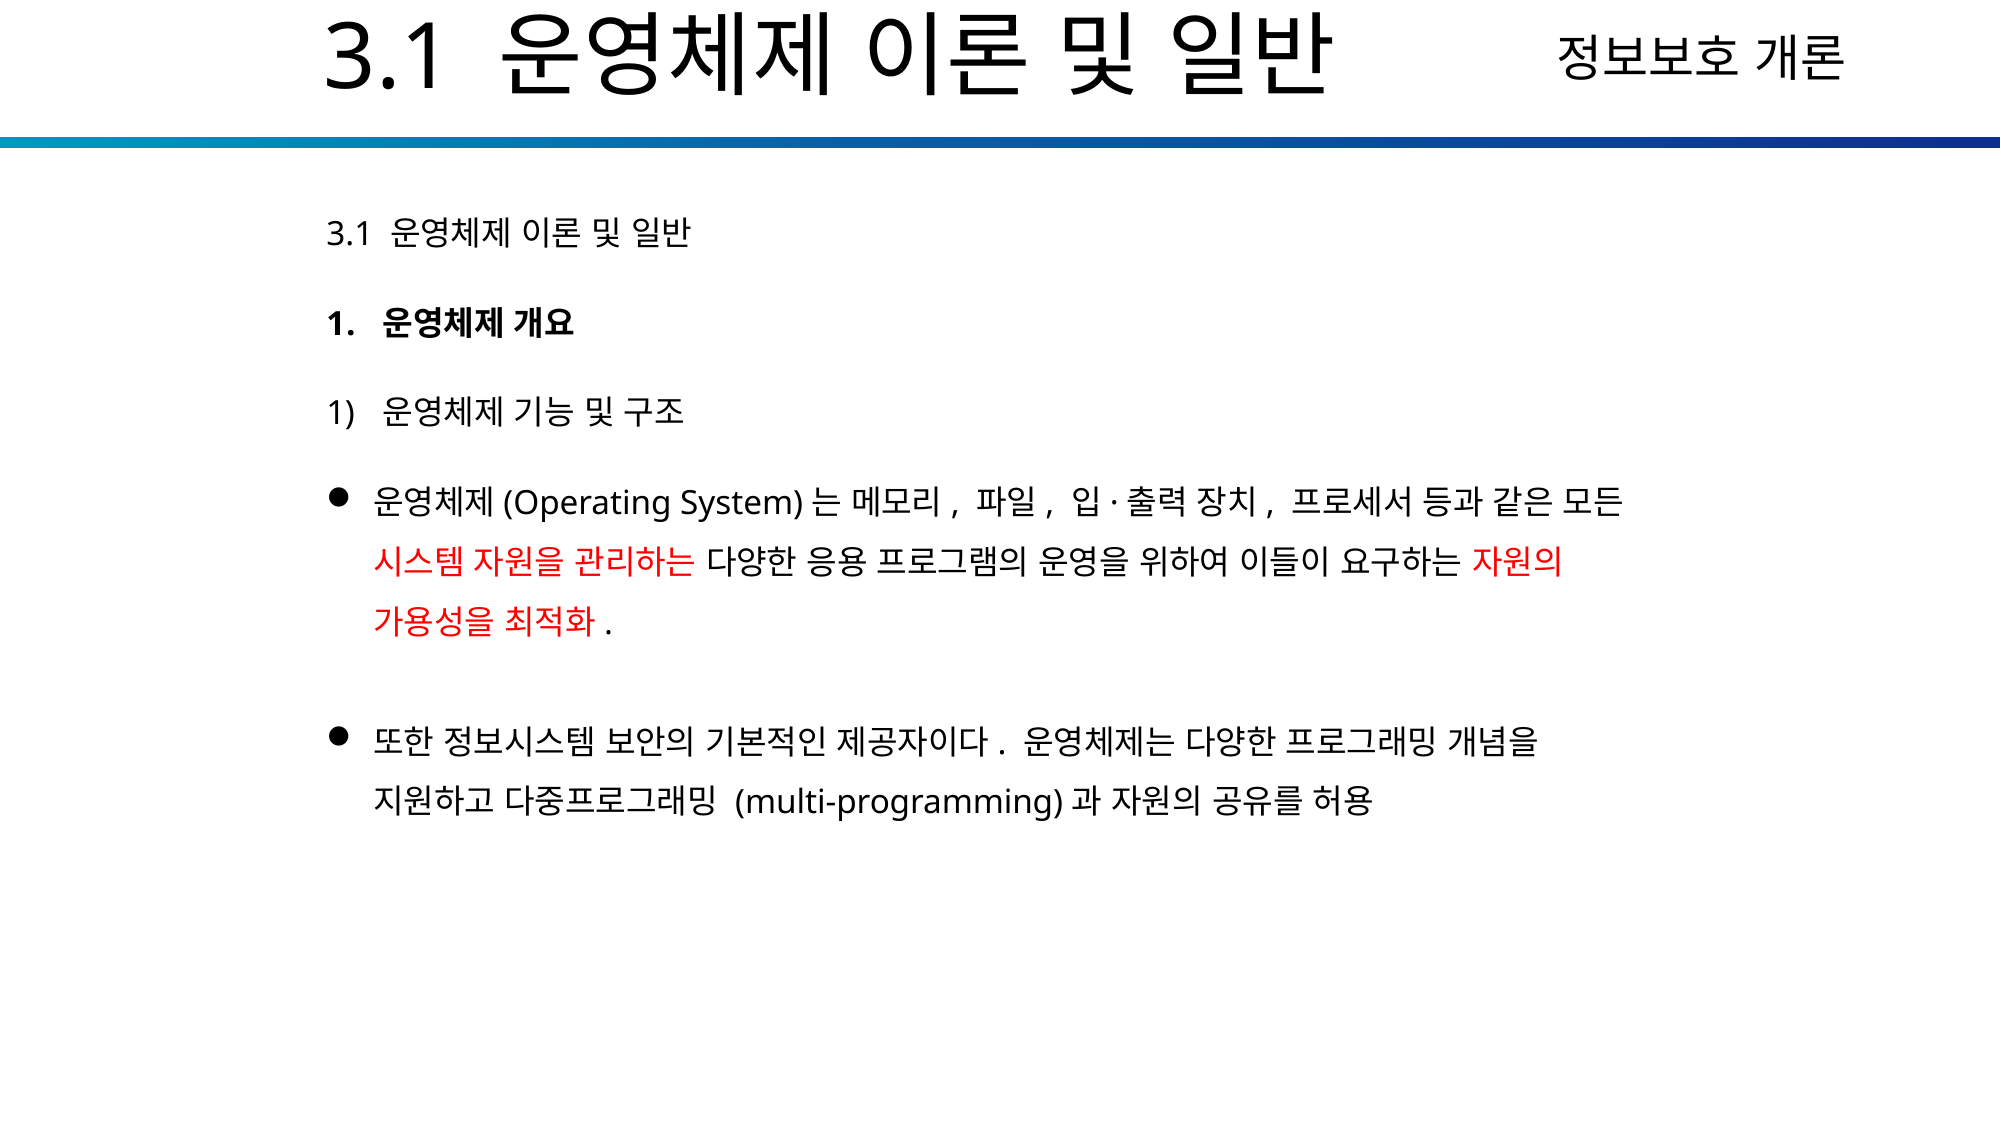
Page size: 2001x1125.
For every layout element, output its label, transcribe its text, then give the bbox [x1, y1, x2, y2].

picture [577, 137, 2000, 148]
picture [530, 137, 541, 148]
picture [552, 137, 567, 148]
text_box 3.1 운영체제 이론 및 일반 운영체제 개요 운영체제 기능 및 구조 운영체제(Operating System)는 메모리, 파일, 입·출력 장치, 프로세서 등과 같은 모든 시스템 자원을 관리하는 다양한 응용 프로그램의 운영을 위하여 이들이 요구하는 자원의 가용성을 최적화. 또한 정보시스템 보안의 기본적인 제공자이다. 운영체제는 다양한 프로그래밍 개념을 지원하고 다중프로그래밍 (multi-programming)과 자원의 공유를 허용 [311, 184, 1672, 888]
title 3.1 운영체제 이론 및 일반 [308, 23, 1636, 94]
